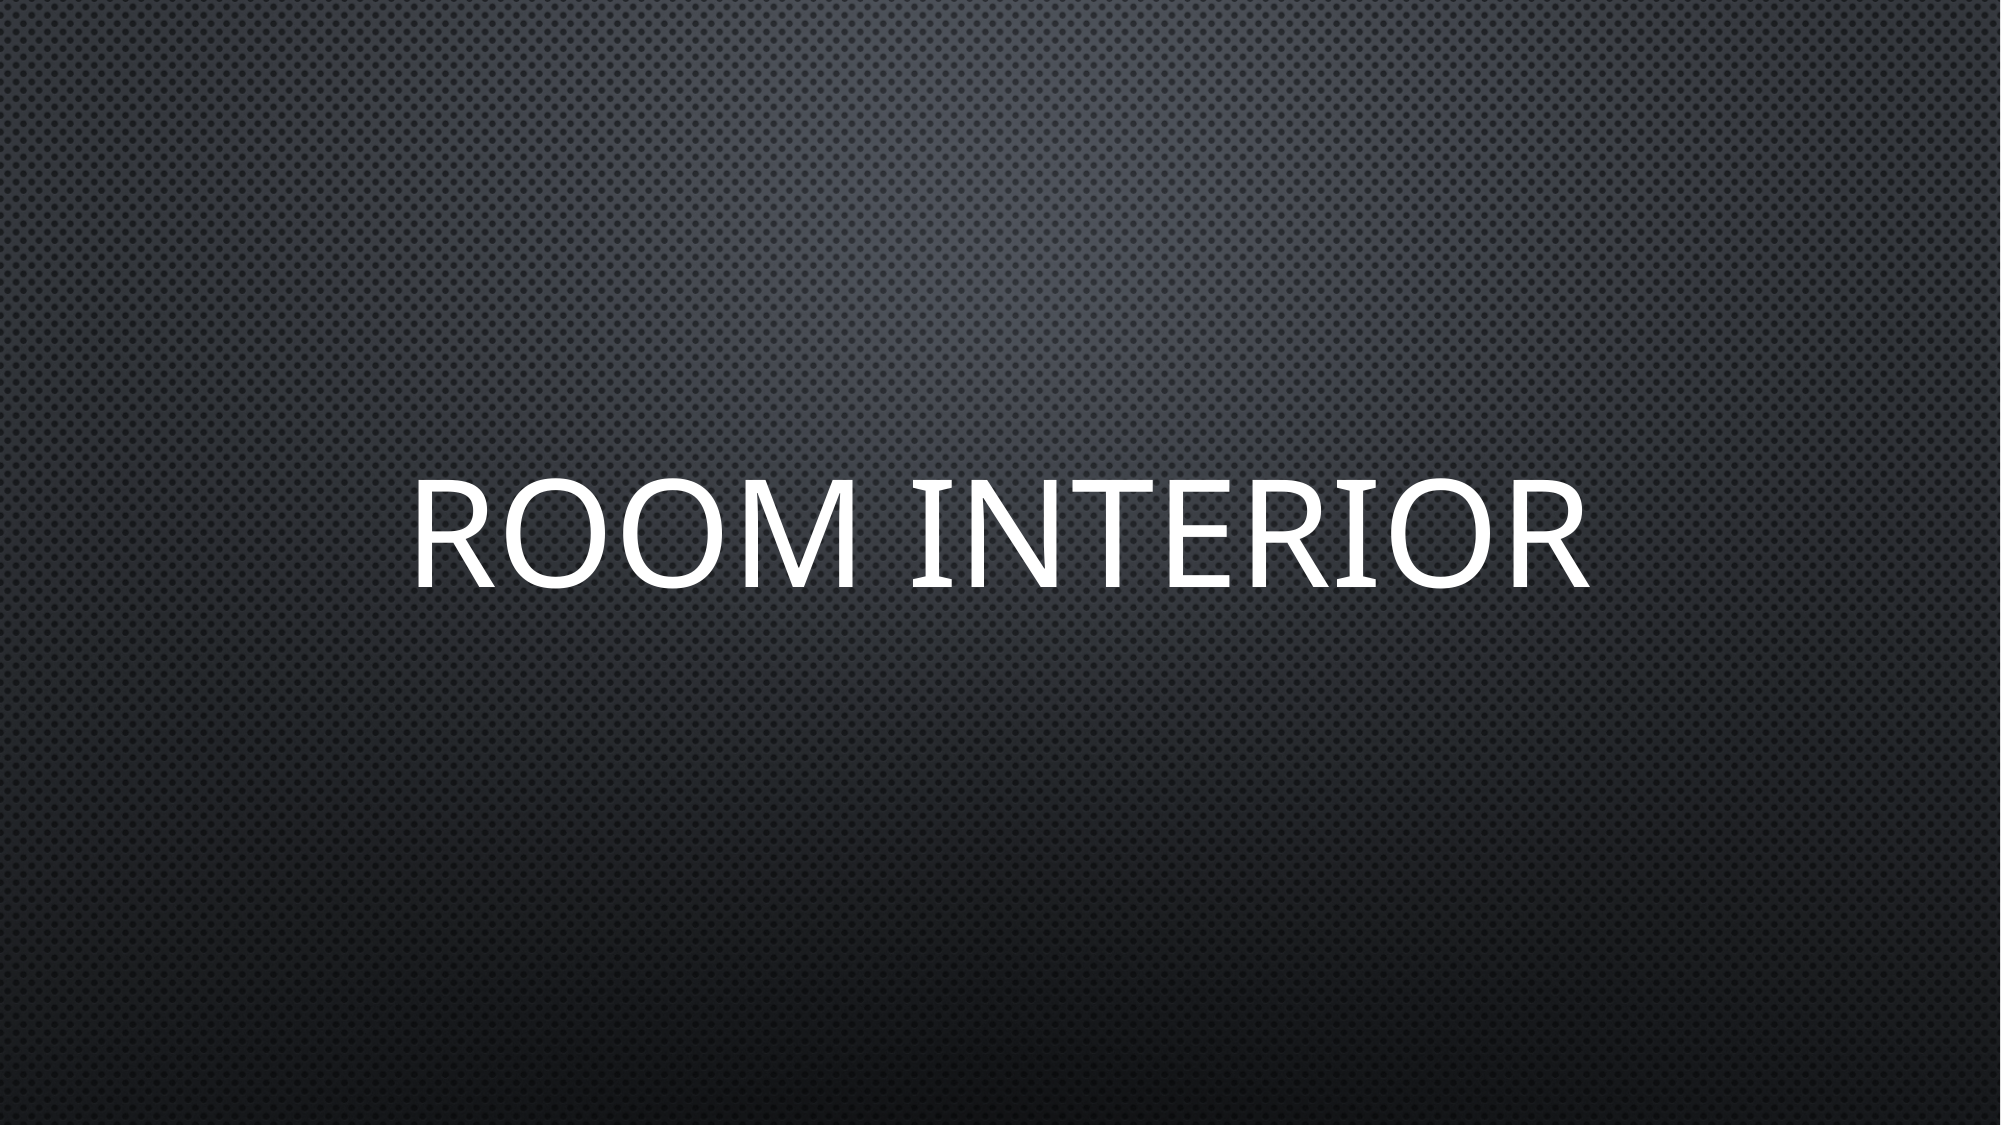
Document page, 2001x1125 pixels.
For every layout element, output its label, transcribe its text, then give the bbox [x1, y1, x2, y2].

title Room interior [287, 99, 1711, 625]
